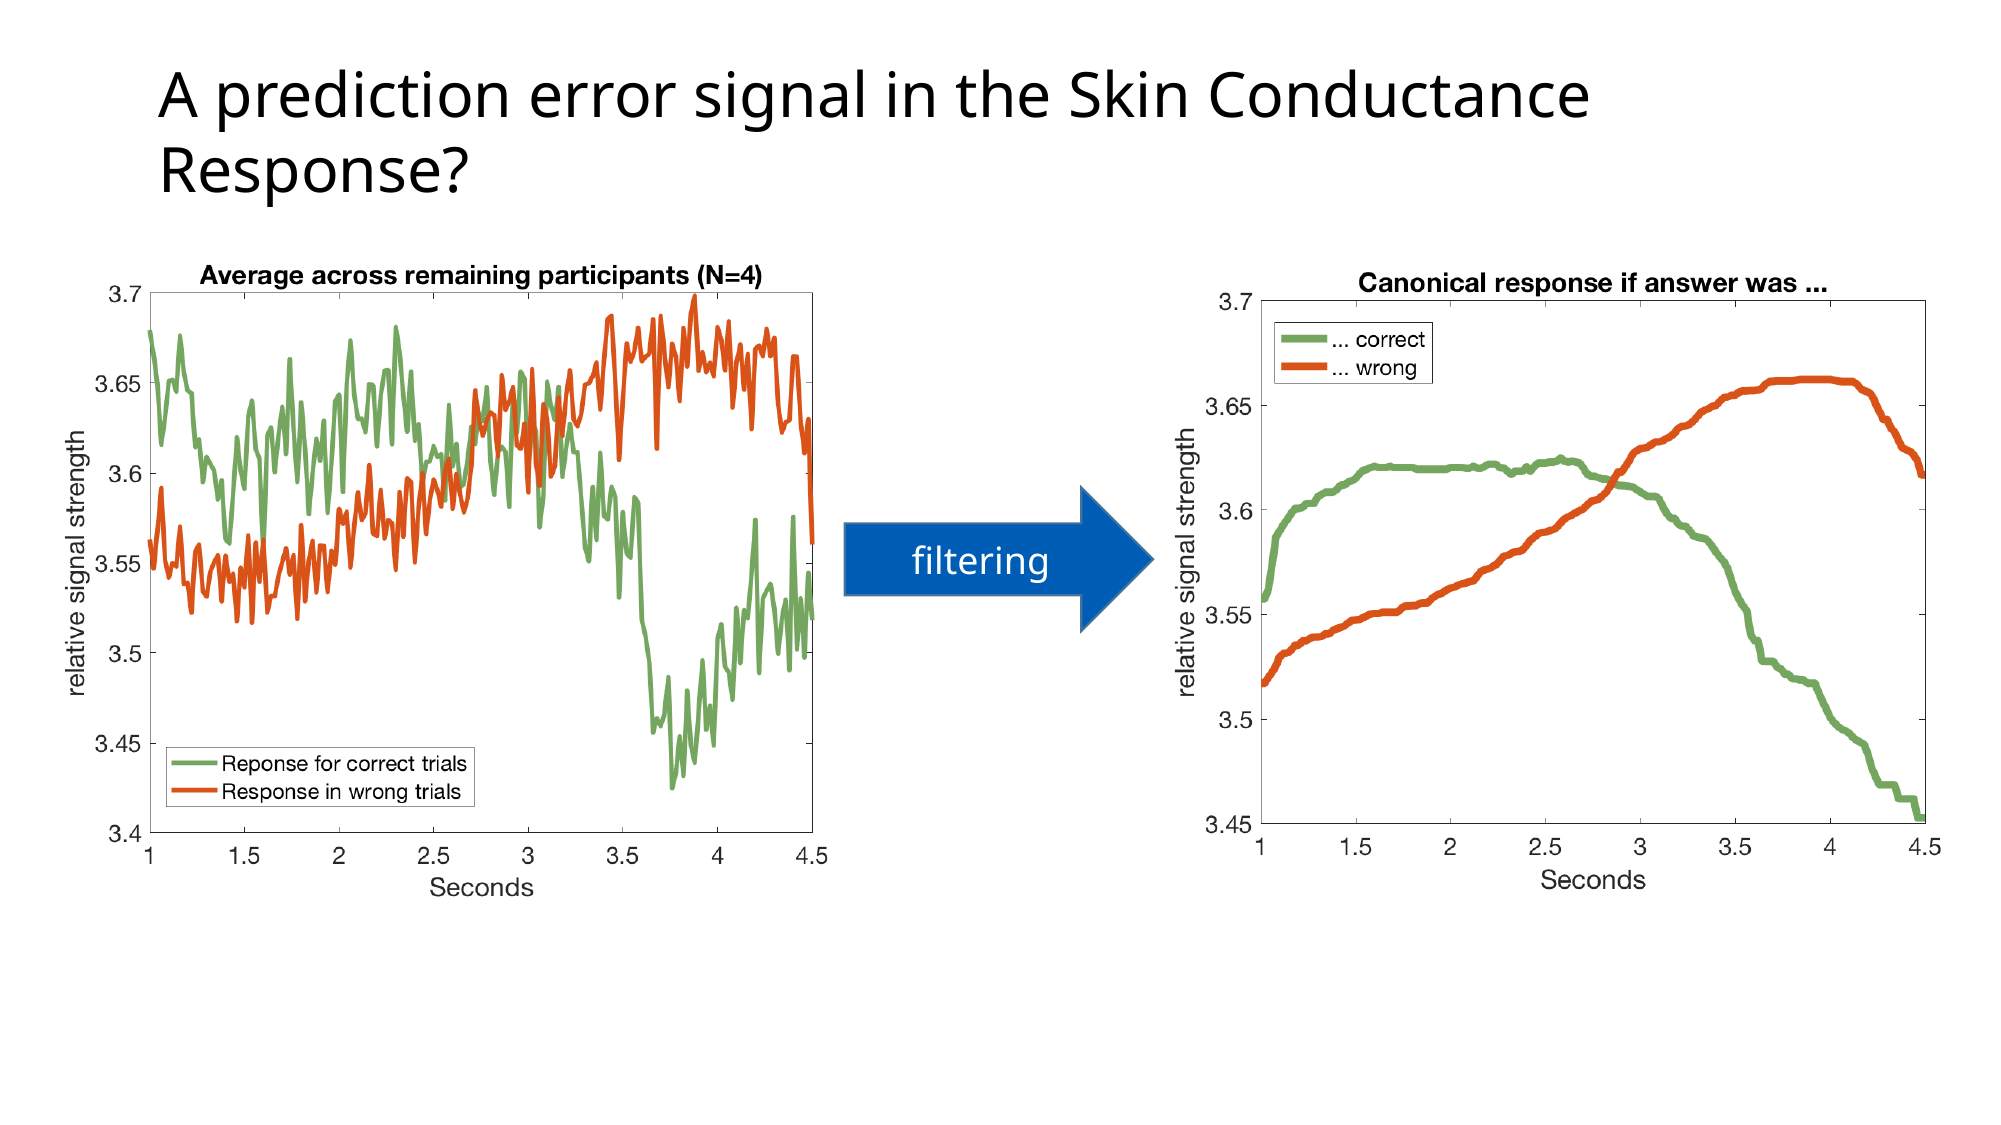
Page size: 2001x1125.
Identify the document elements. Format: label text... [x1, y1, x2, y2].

picture [46, 249, 845, 902]
text_box A prediction error signal in the Skin Conductance Response? [143, 47, 1786, 213]
text_box filtering [845, 484, 1155, 634]
picture [1164, 260, 1942, 892]
